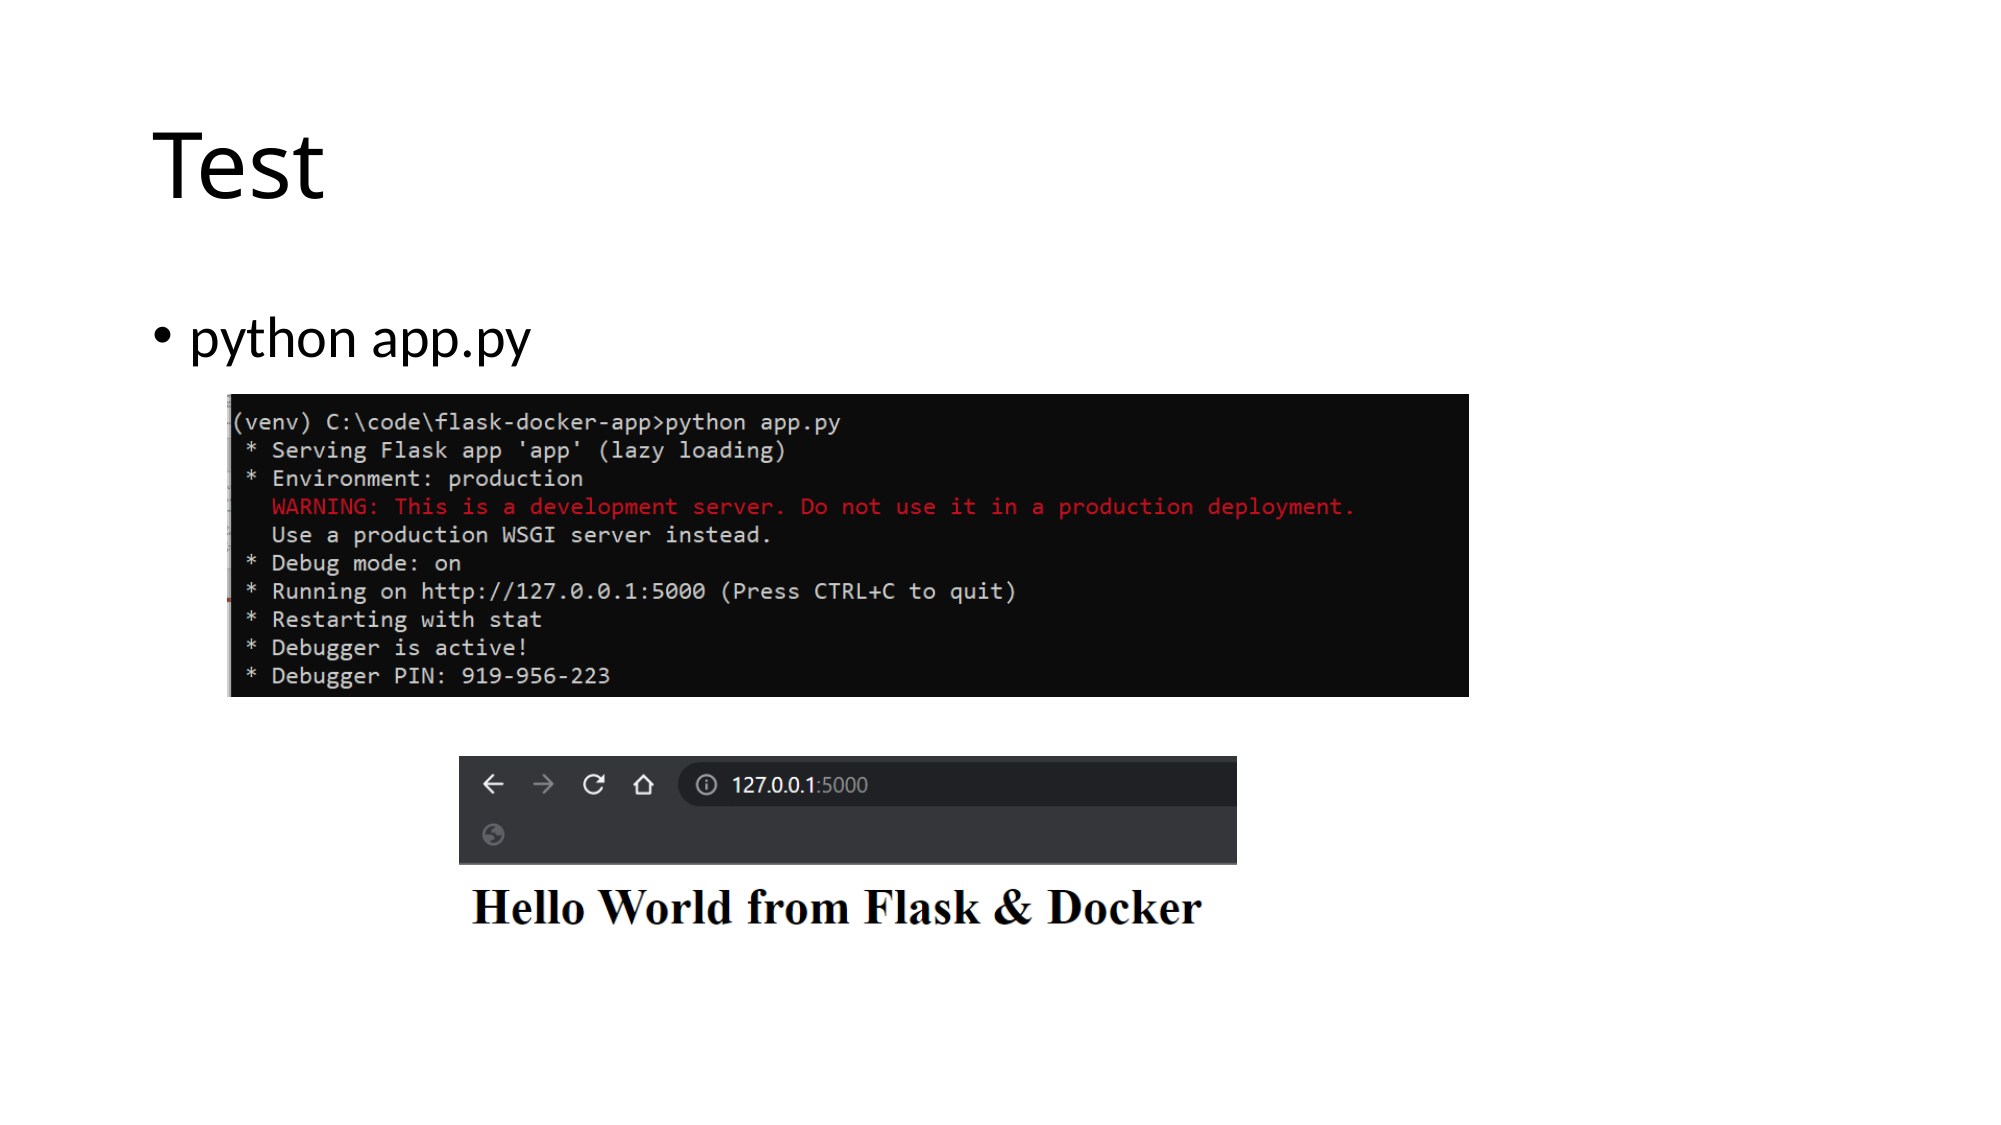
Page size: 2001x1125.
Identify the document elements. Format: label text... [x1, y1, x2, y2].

title Test [137, 59, 1863, 278]
picture [459, 756, 1237, 979]
list python app.py [137, 299, 1863, 1014]
picture [227, 394, 1469, 697]
